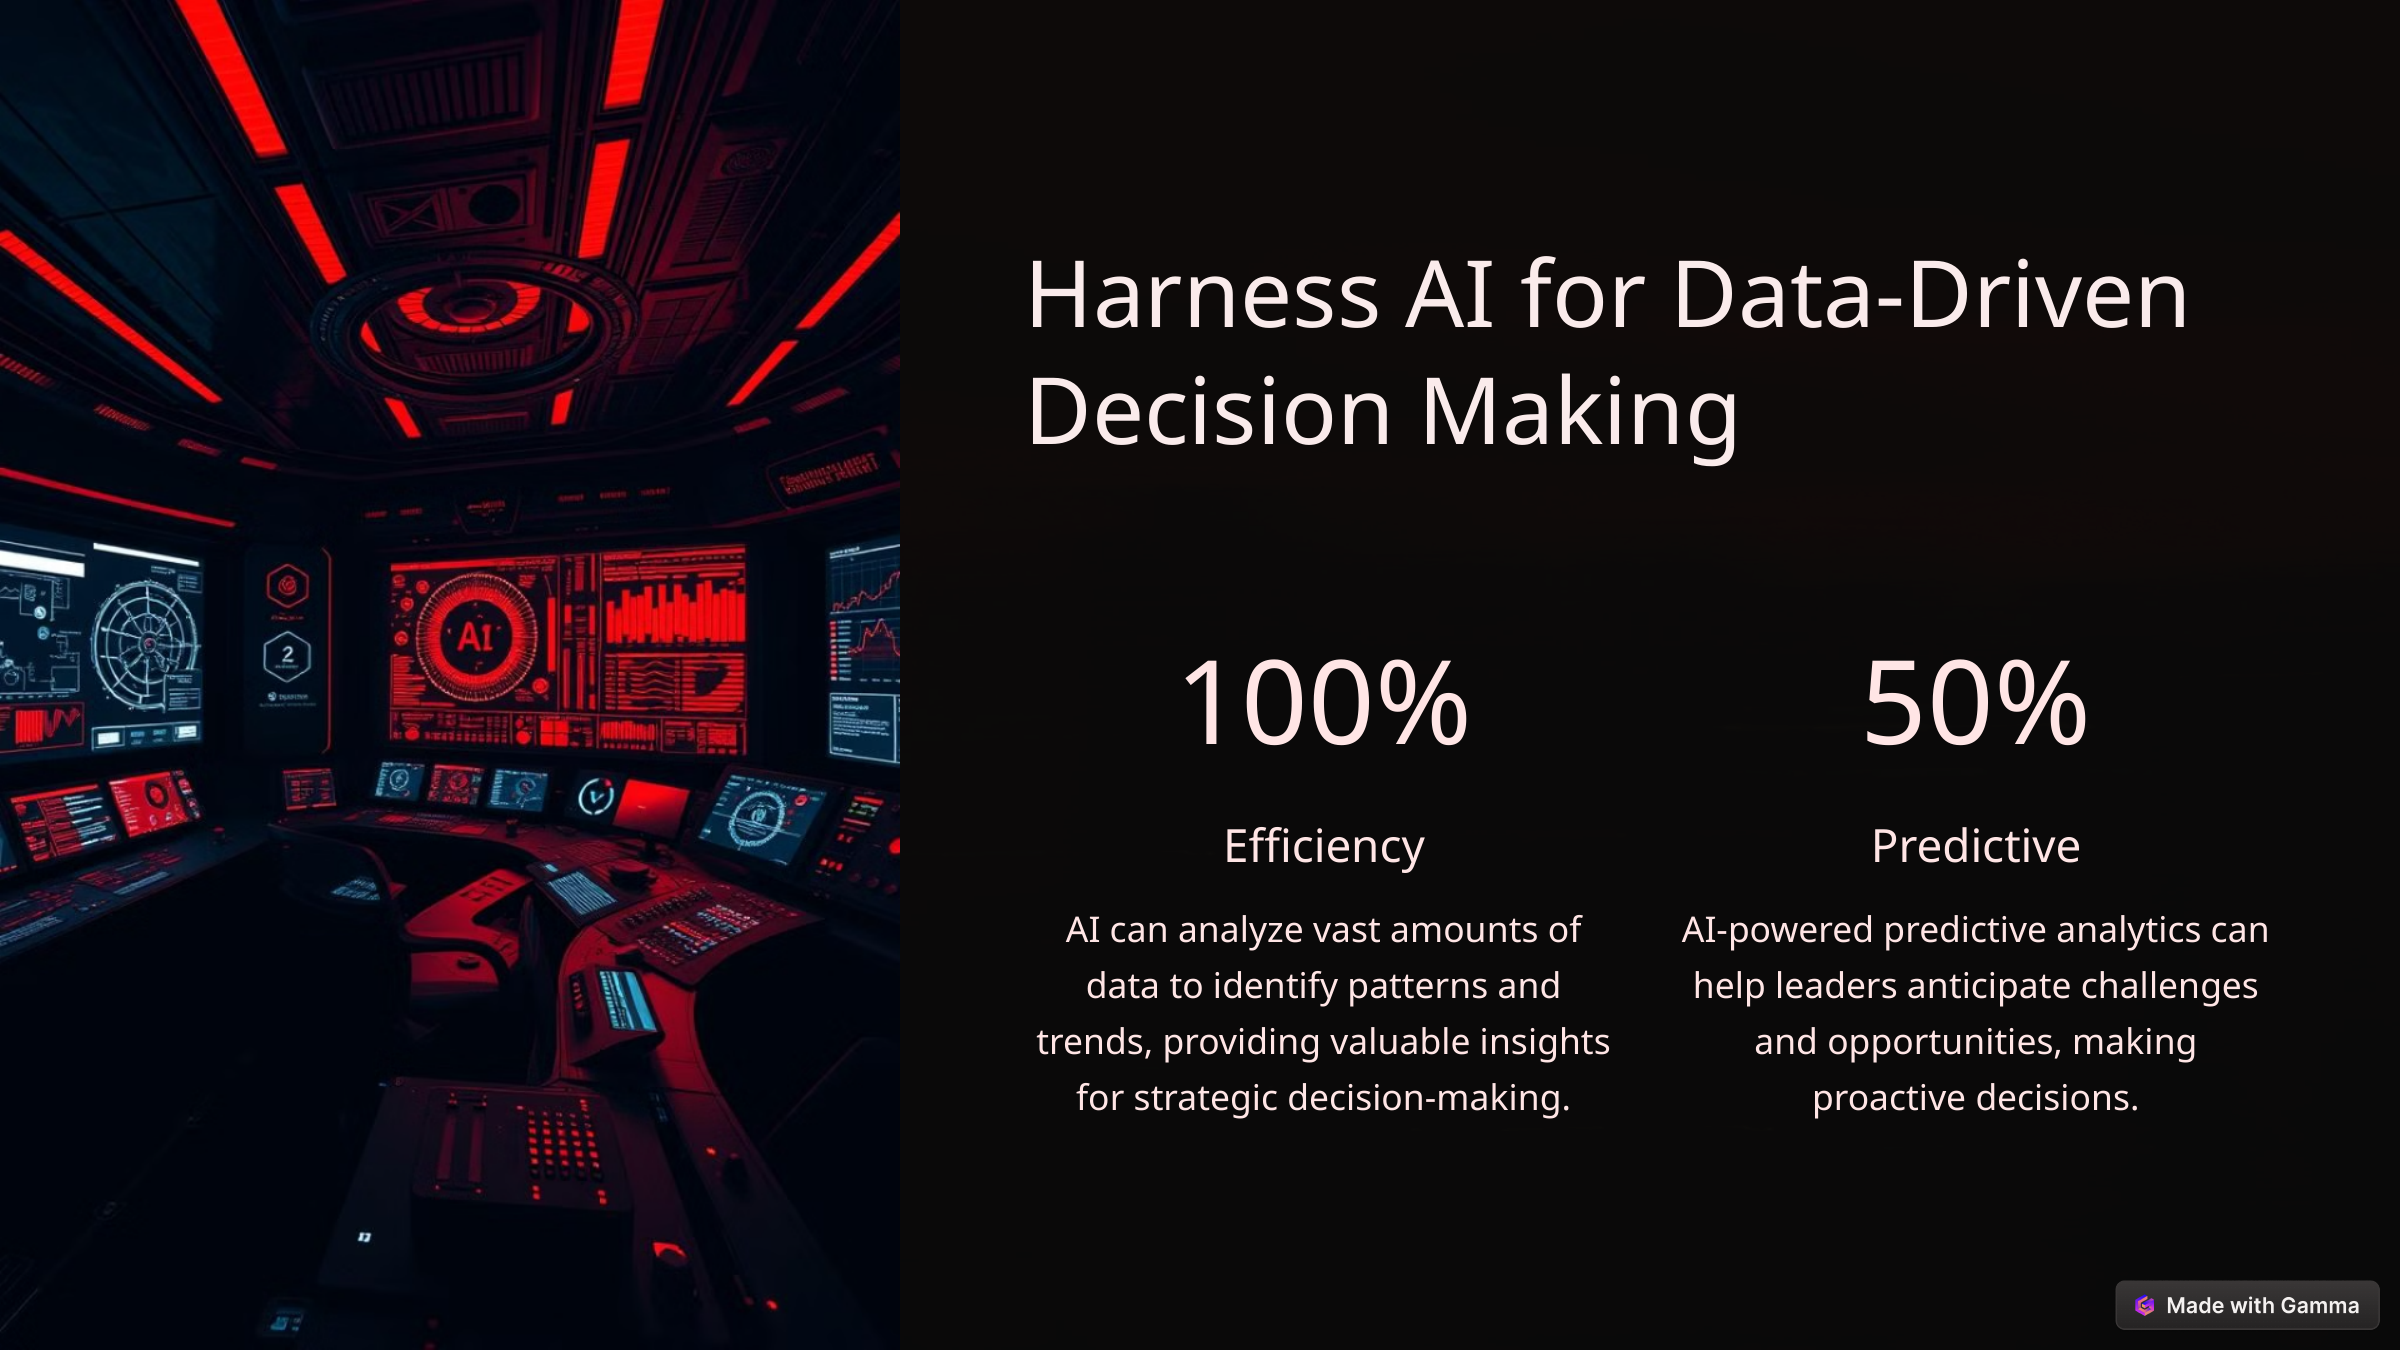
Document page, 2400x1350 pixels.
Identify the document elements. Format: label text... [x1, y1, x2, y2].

text_box Predictive [1742, 813, 2210, 872]
text_box Harness AI for Data-Driven Decision Making [1024, 229, 2276, 581]
text_box 50% [1676, 651, 2276, 769]
picture [0, 0, 900, 1350]
text_box 100% [1024, 651, 1624, 769]
text_box AI can analyze vast amounts of data to identify patterns and trends, providing valuable insights for strategic decision-making. [1024, 892, 1624, 1121]
text_box Efficiency [1090, 813, 1558, 872]
picture [2106, 1271, 2389, 1339]
text_box AI-powered predictive analytics can help leaders anticipate challenges and opportunities, making proactive decisions. [1676, 892, 2276, 1121]
